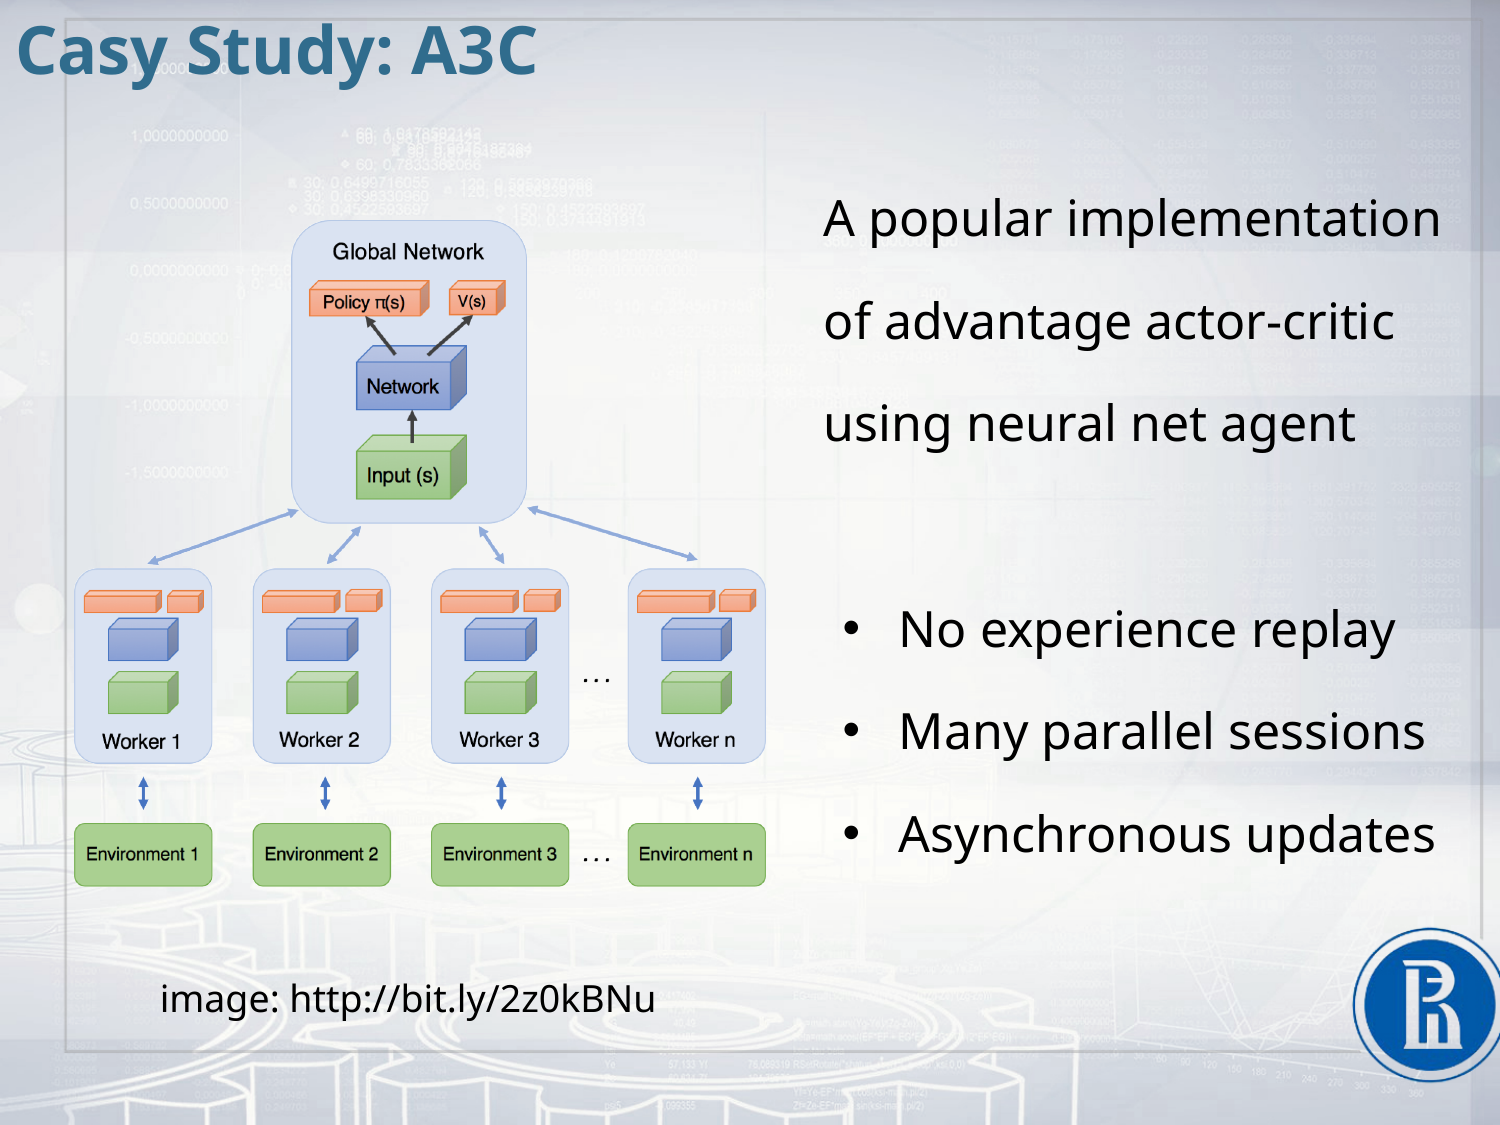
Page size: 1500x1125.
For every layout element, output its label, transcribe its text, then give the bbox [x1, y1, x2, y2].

text_box A popular implementation of advantage actor-critic using neural net agent No experience replay Many parallel sessions Asynchronous updates [809, 149, 1471, 877]
title Casy Study: A3C [0, 0, 1500, 102]
text_box image: http://bit.ly/2z0kBNu [144, 967, 688, 1028]
picture [0, 102, 1500, 1125]
